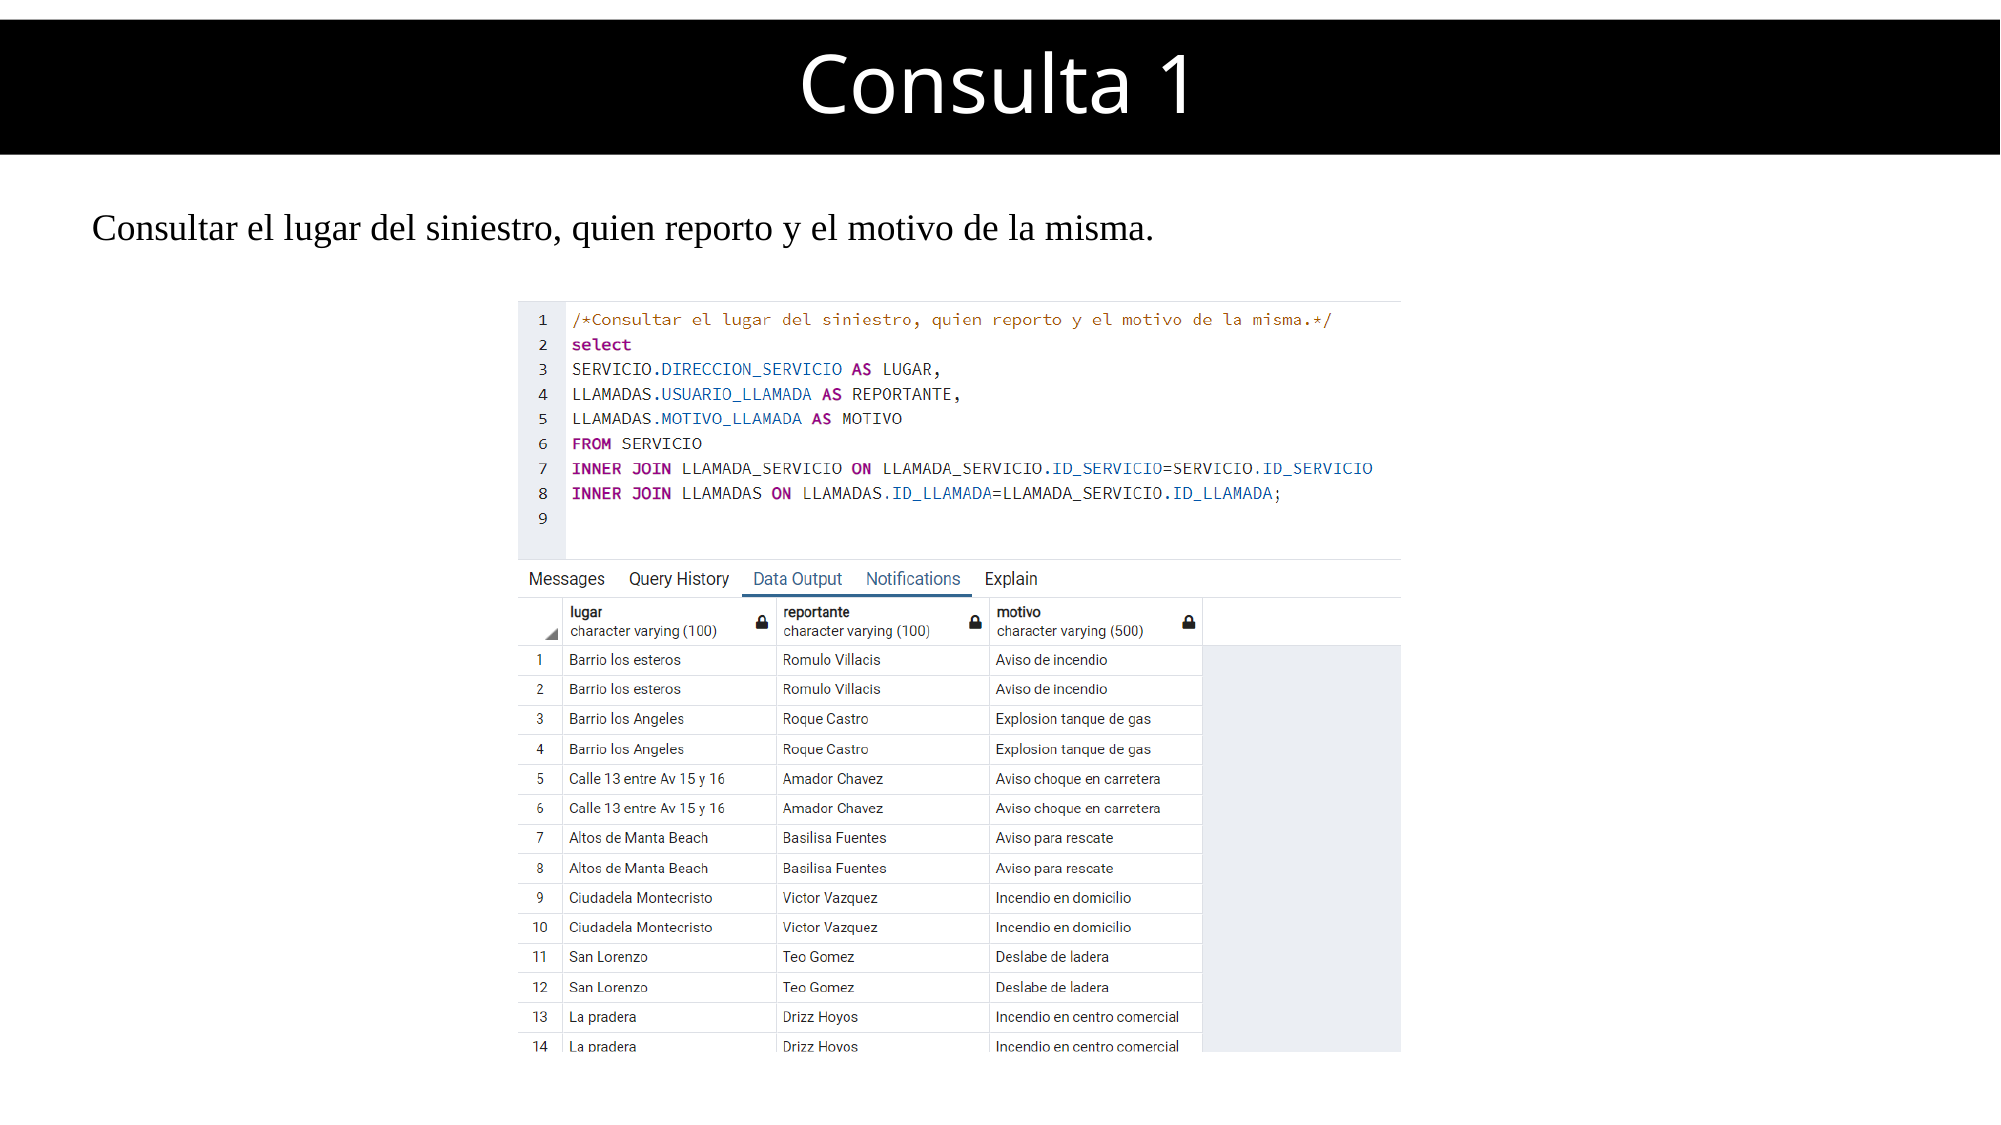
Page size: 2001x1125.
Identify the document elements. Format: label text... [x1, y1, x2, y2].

picture [518, 301, 1401, 1052]
text_box Consultar el lugar del siniestro, quien reporto y el motivo de la misma. [77, 195, 1842, 301]
title Consulta 1 [0, 19, 2000, 155]
